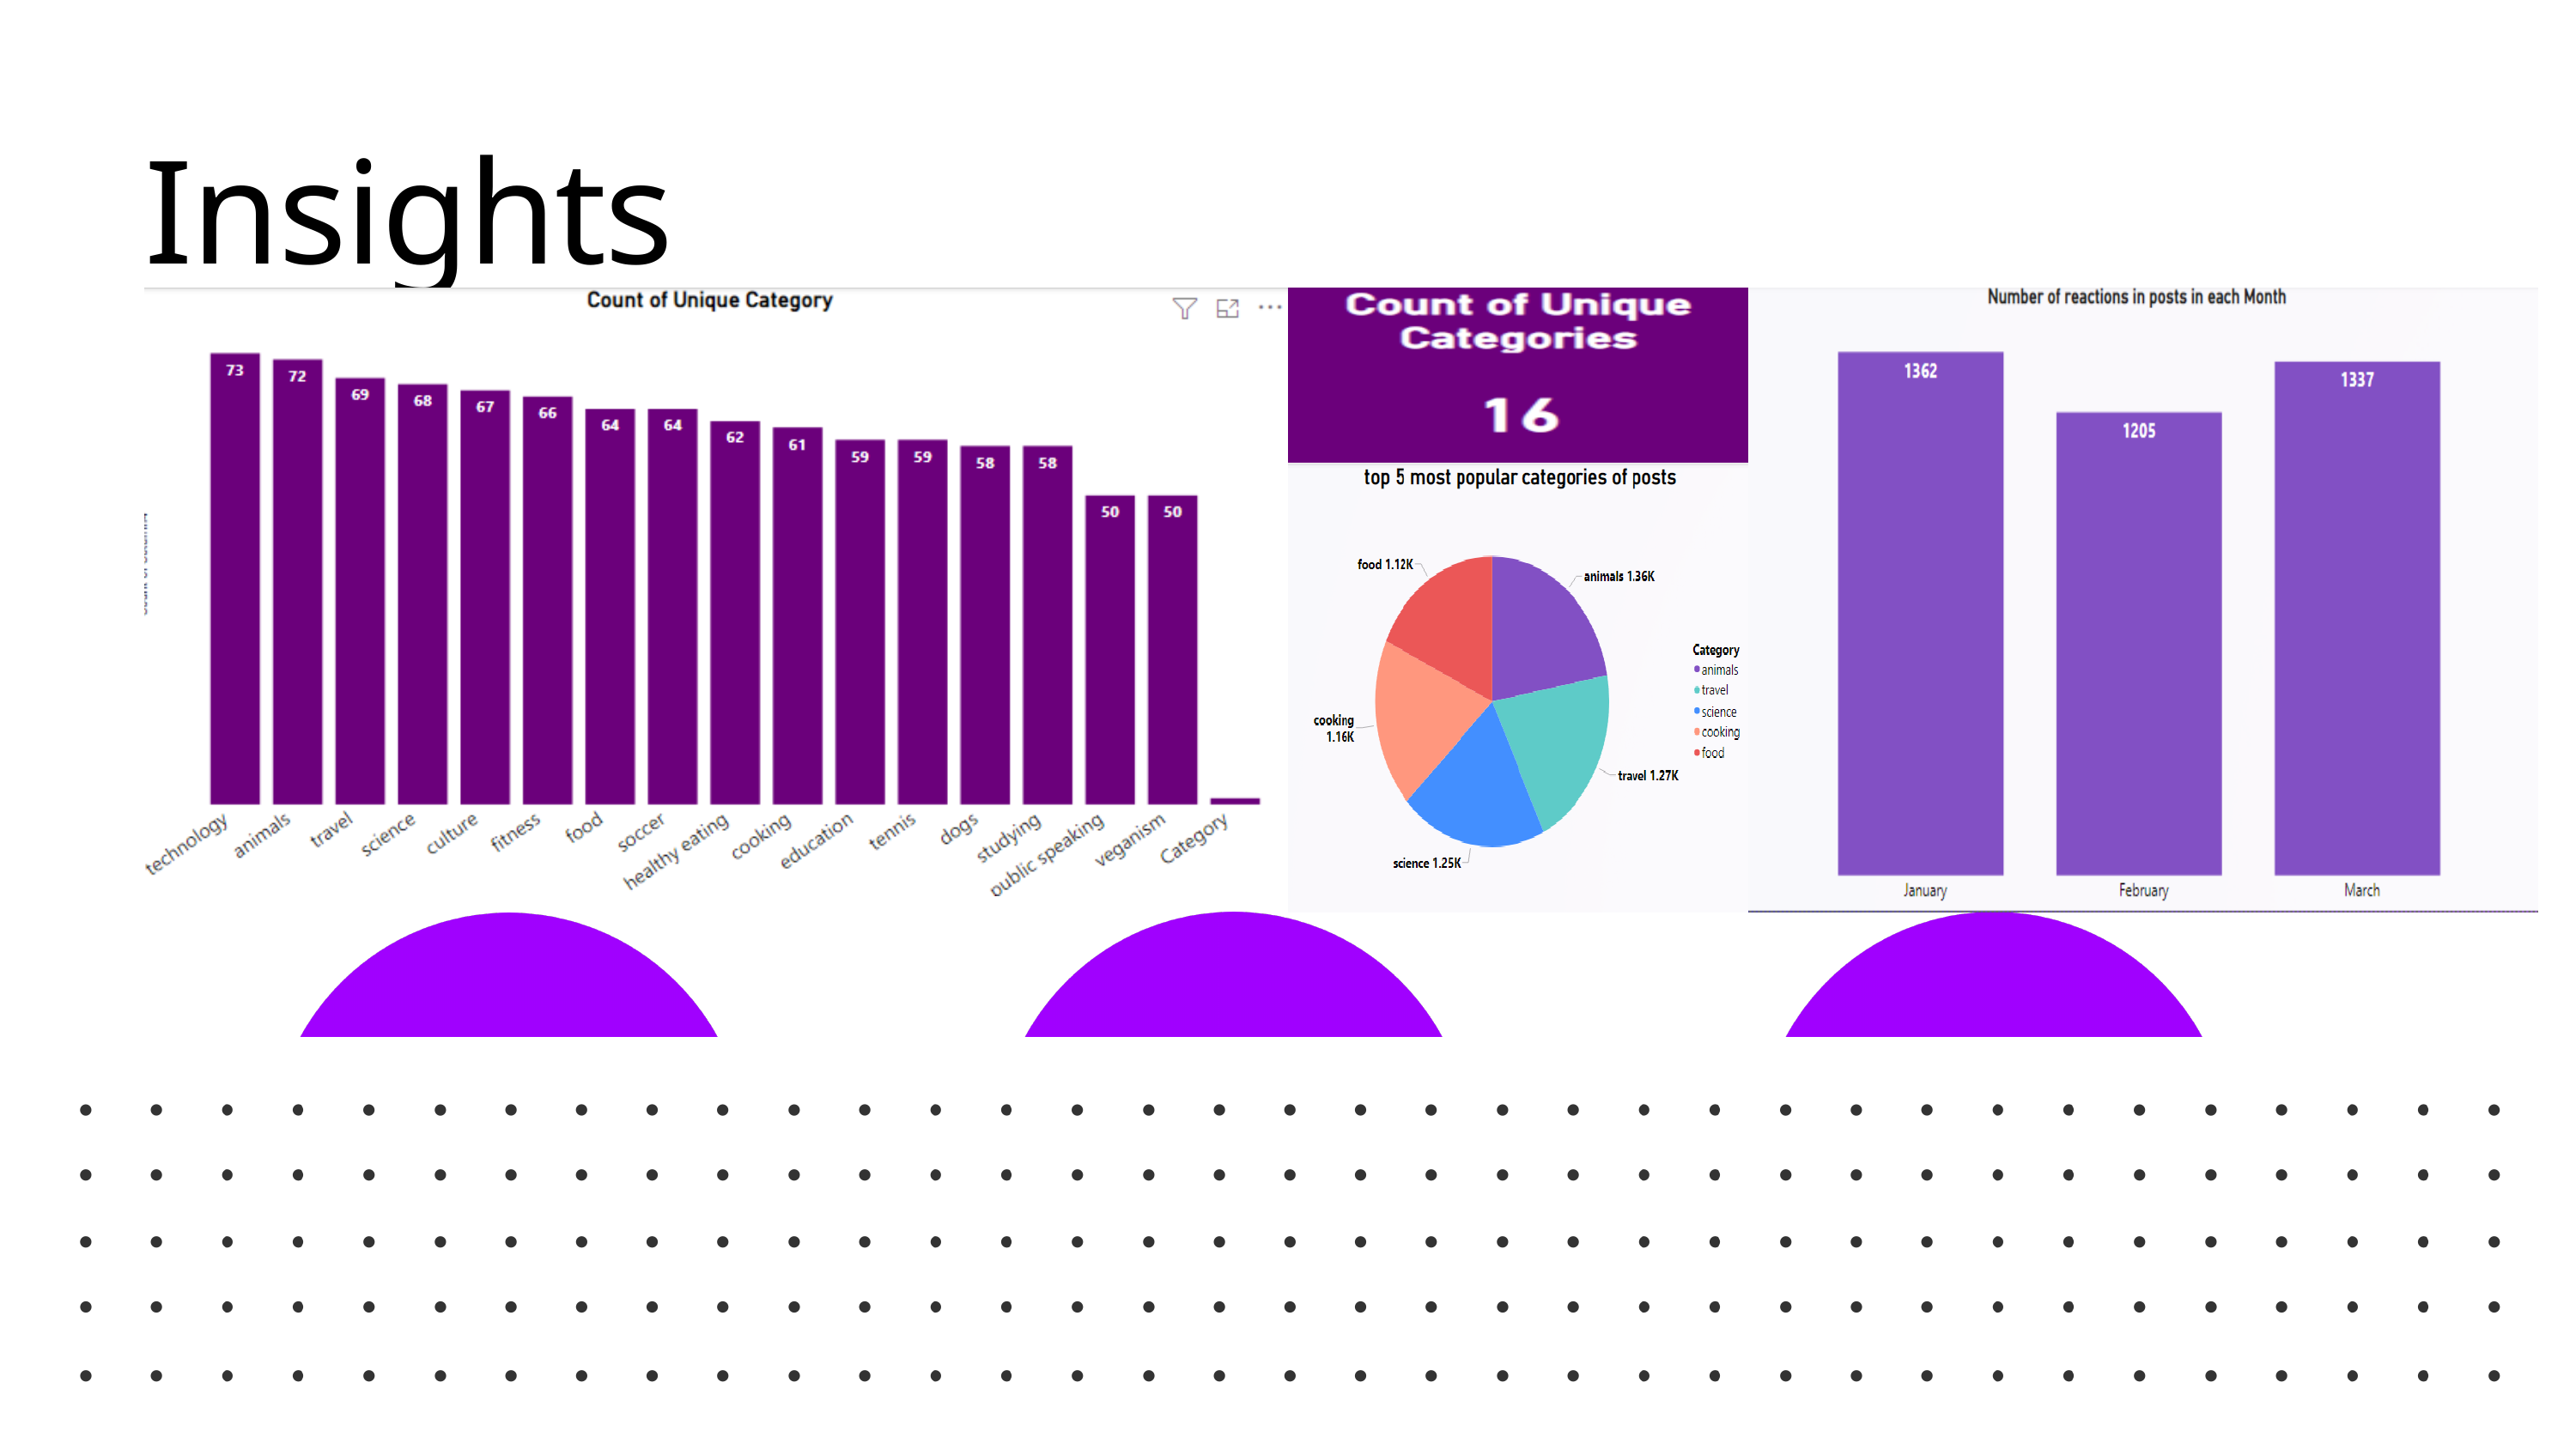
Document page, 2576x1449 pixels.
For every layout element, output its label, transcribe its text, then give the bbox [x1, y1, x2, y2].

text_box Insights [144, 121, 799, 287]
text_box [72, 1099, 2504, 1385]
picture [299, 912, 719, 1037]
picture [144, 287, 2538, 1037]
